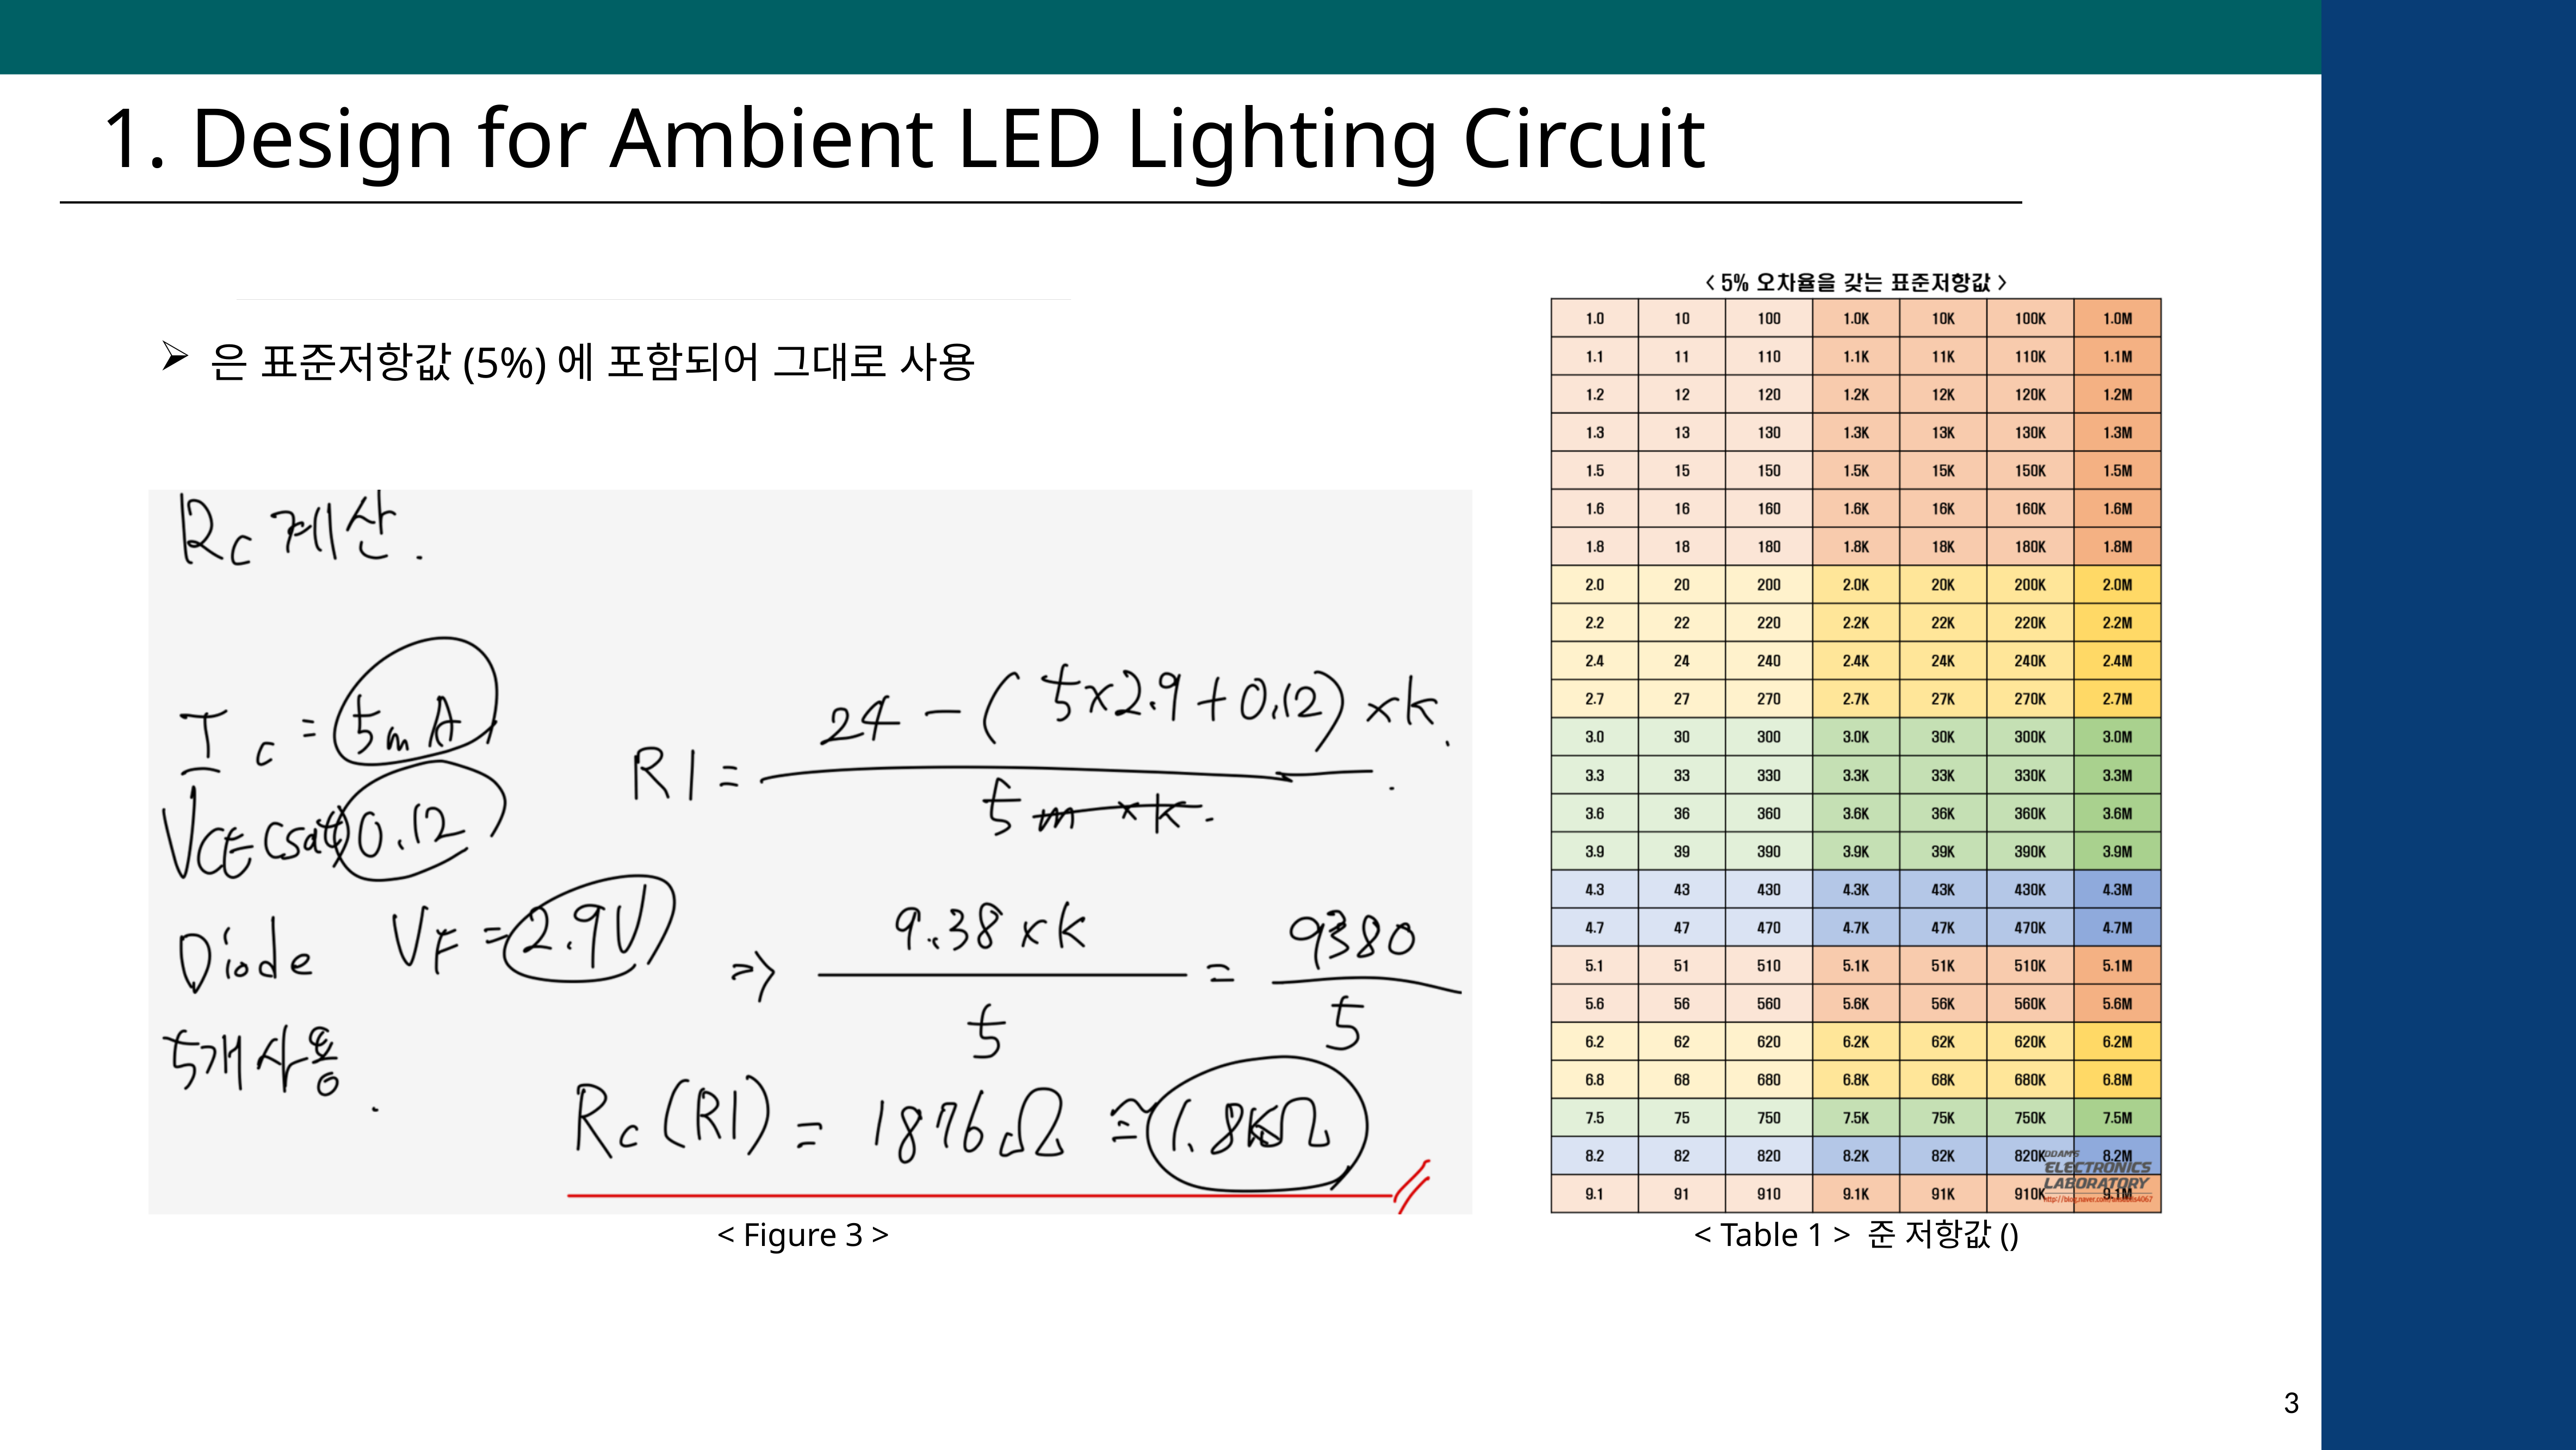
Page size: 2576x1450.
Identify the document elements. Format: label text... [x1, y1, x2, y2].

picture [1550, 262, 2163, 1215]
picture [148, 489, 1473, 1214]
text_box [2321, 0, 2576, 1450]
text_box [0, 0, 2321, 75]
text_box 1. Design for Ambient LED Lighting Circuit [100, 85, 1707, 184]
